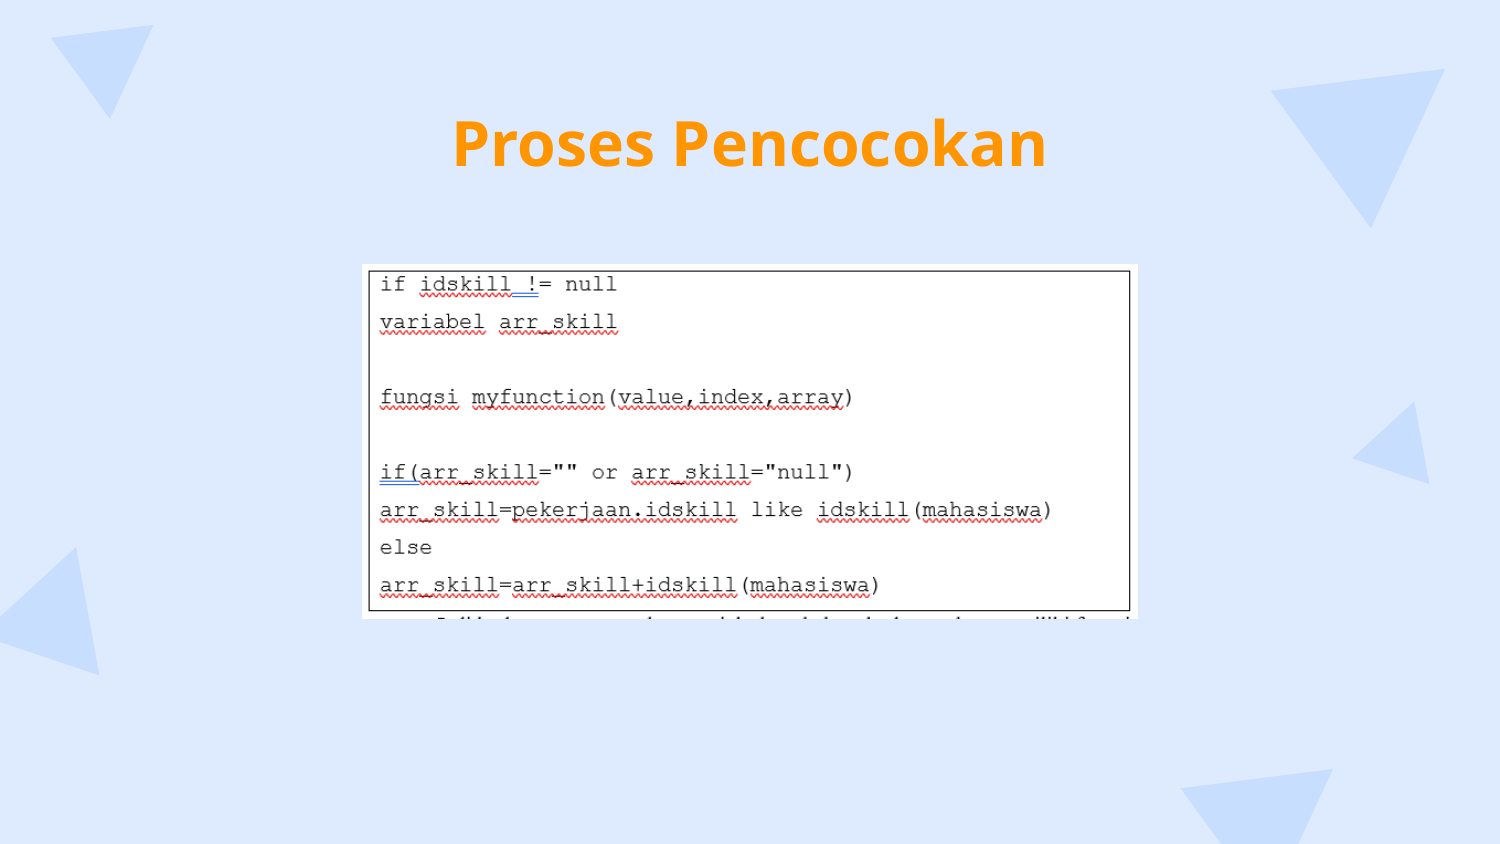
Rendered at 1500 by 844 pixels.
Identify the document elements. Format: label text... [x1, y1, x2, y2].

picture [362, 264, 1138, 619]
title Proses Pencocokan [116, 88, 1383, 182]
